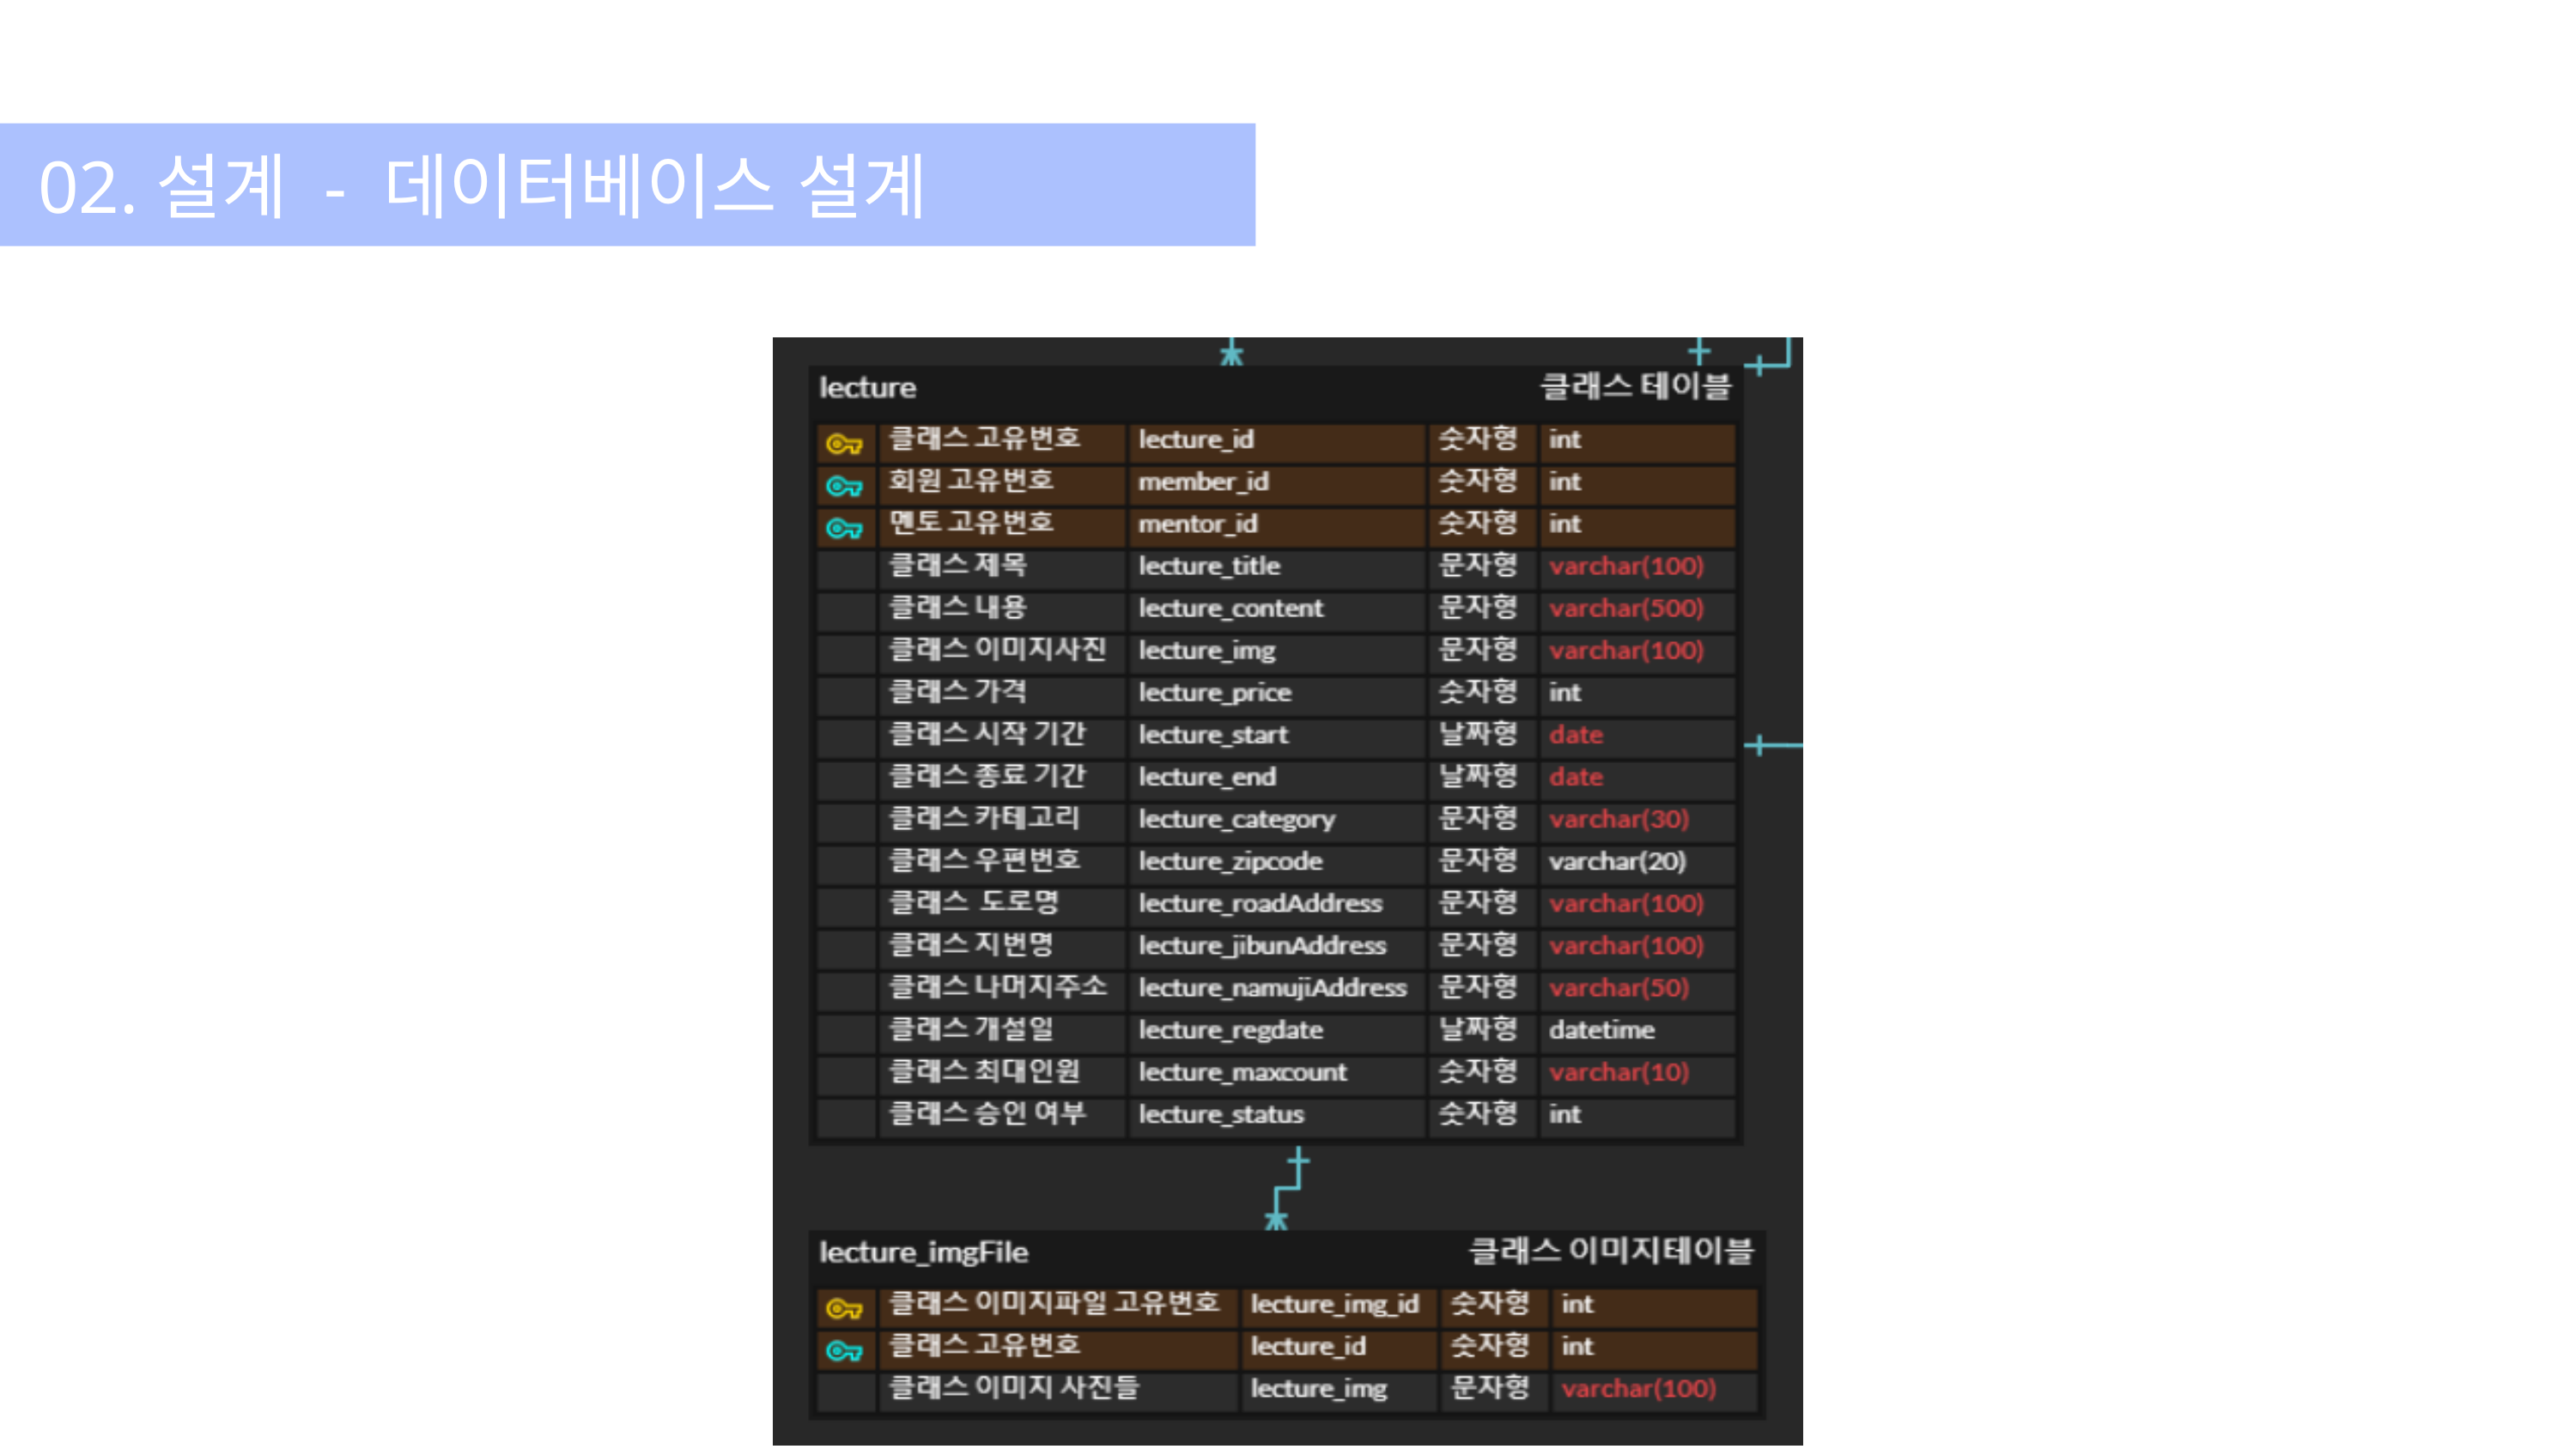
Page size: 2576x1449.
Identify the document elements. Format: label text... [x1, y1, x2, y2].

text_box 02.설계 - 데이터베이스 설계 [0, 123, 1256, 246]
picture [772, 337, 1804, 1446]
